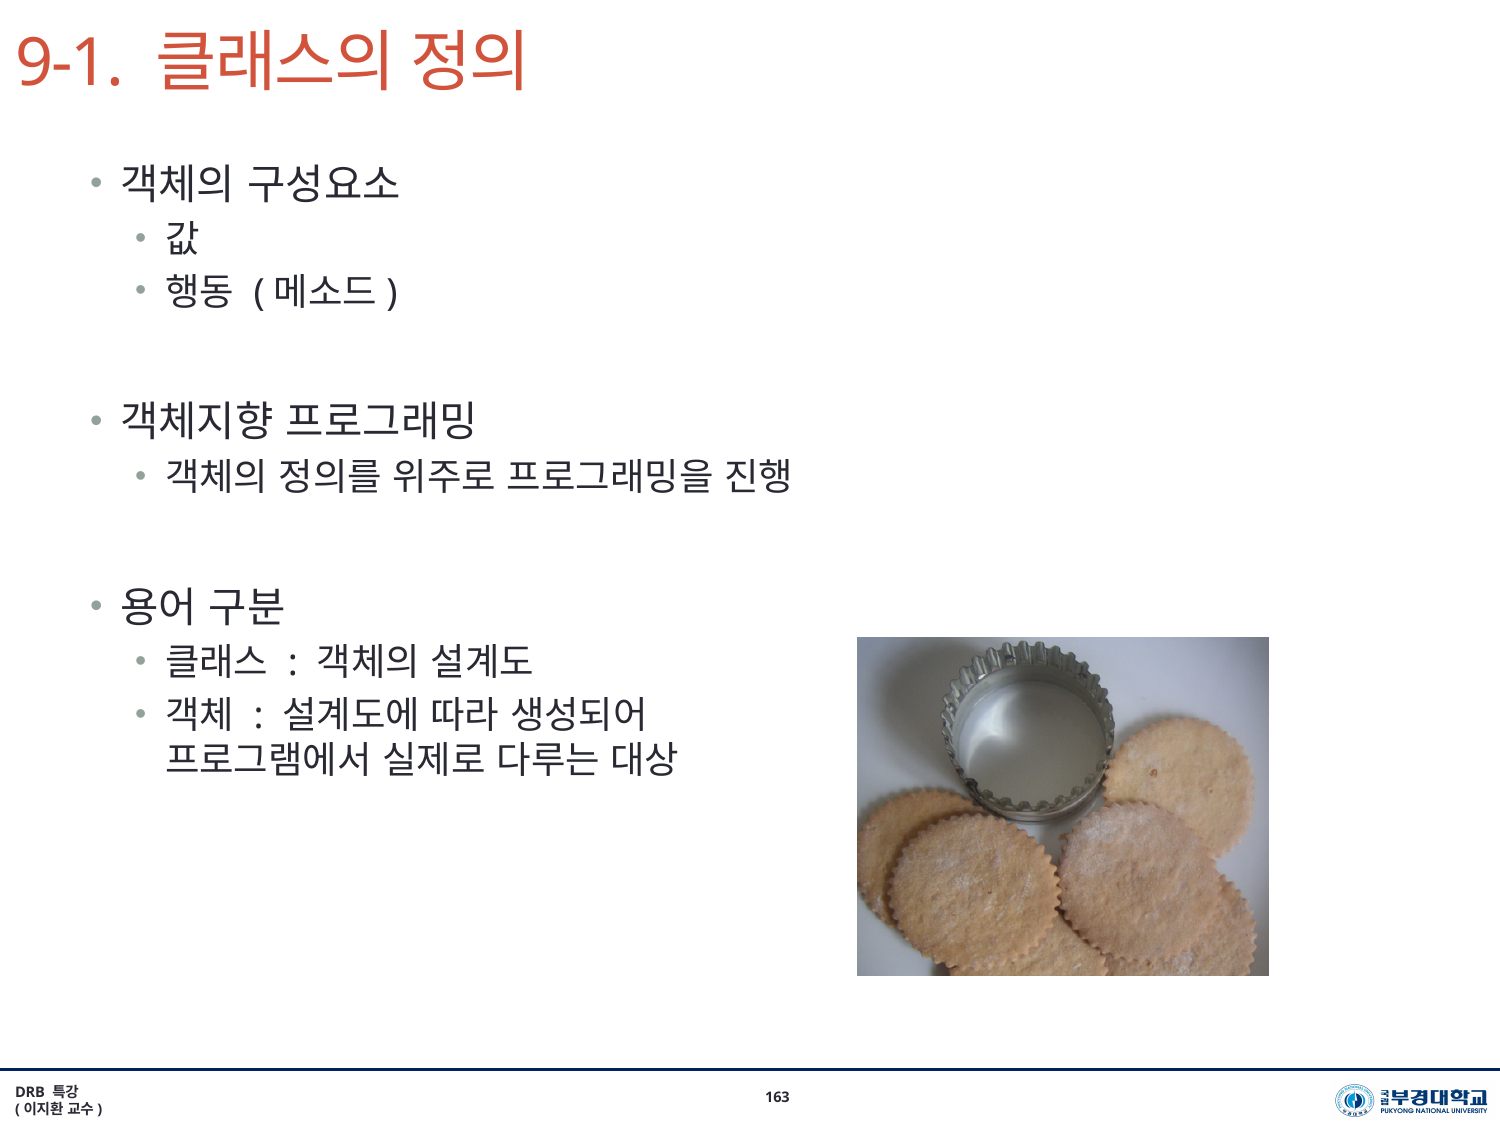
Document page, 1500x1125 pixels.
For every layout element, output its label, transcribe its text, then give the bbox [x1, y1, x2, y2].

title 9-1. 클래스의 정의 [0, 1, 1500, 116]
list 객체의 구성요소 값 행동 (메소드) 객체지향 프로그래밍 객체의 정의를 위주로 프로그래밍을 진행 용어 구분 클래스 : 객체의 설계도 객체 : 설계도에 따라 생성되어 프로그램에서 실제로 다루는 대상 [75, 149, 866, 1033]
picture [1330, 1079, 1495, 1121]
slide_number DRB 특강 (이지환 교수) [0, 1082, 303, 1118]
picture [857, 636, 1269, 976]
